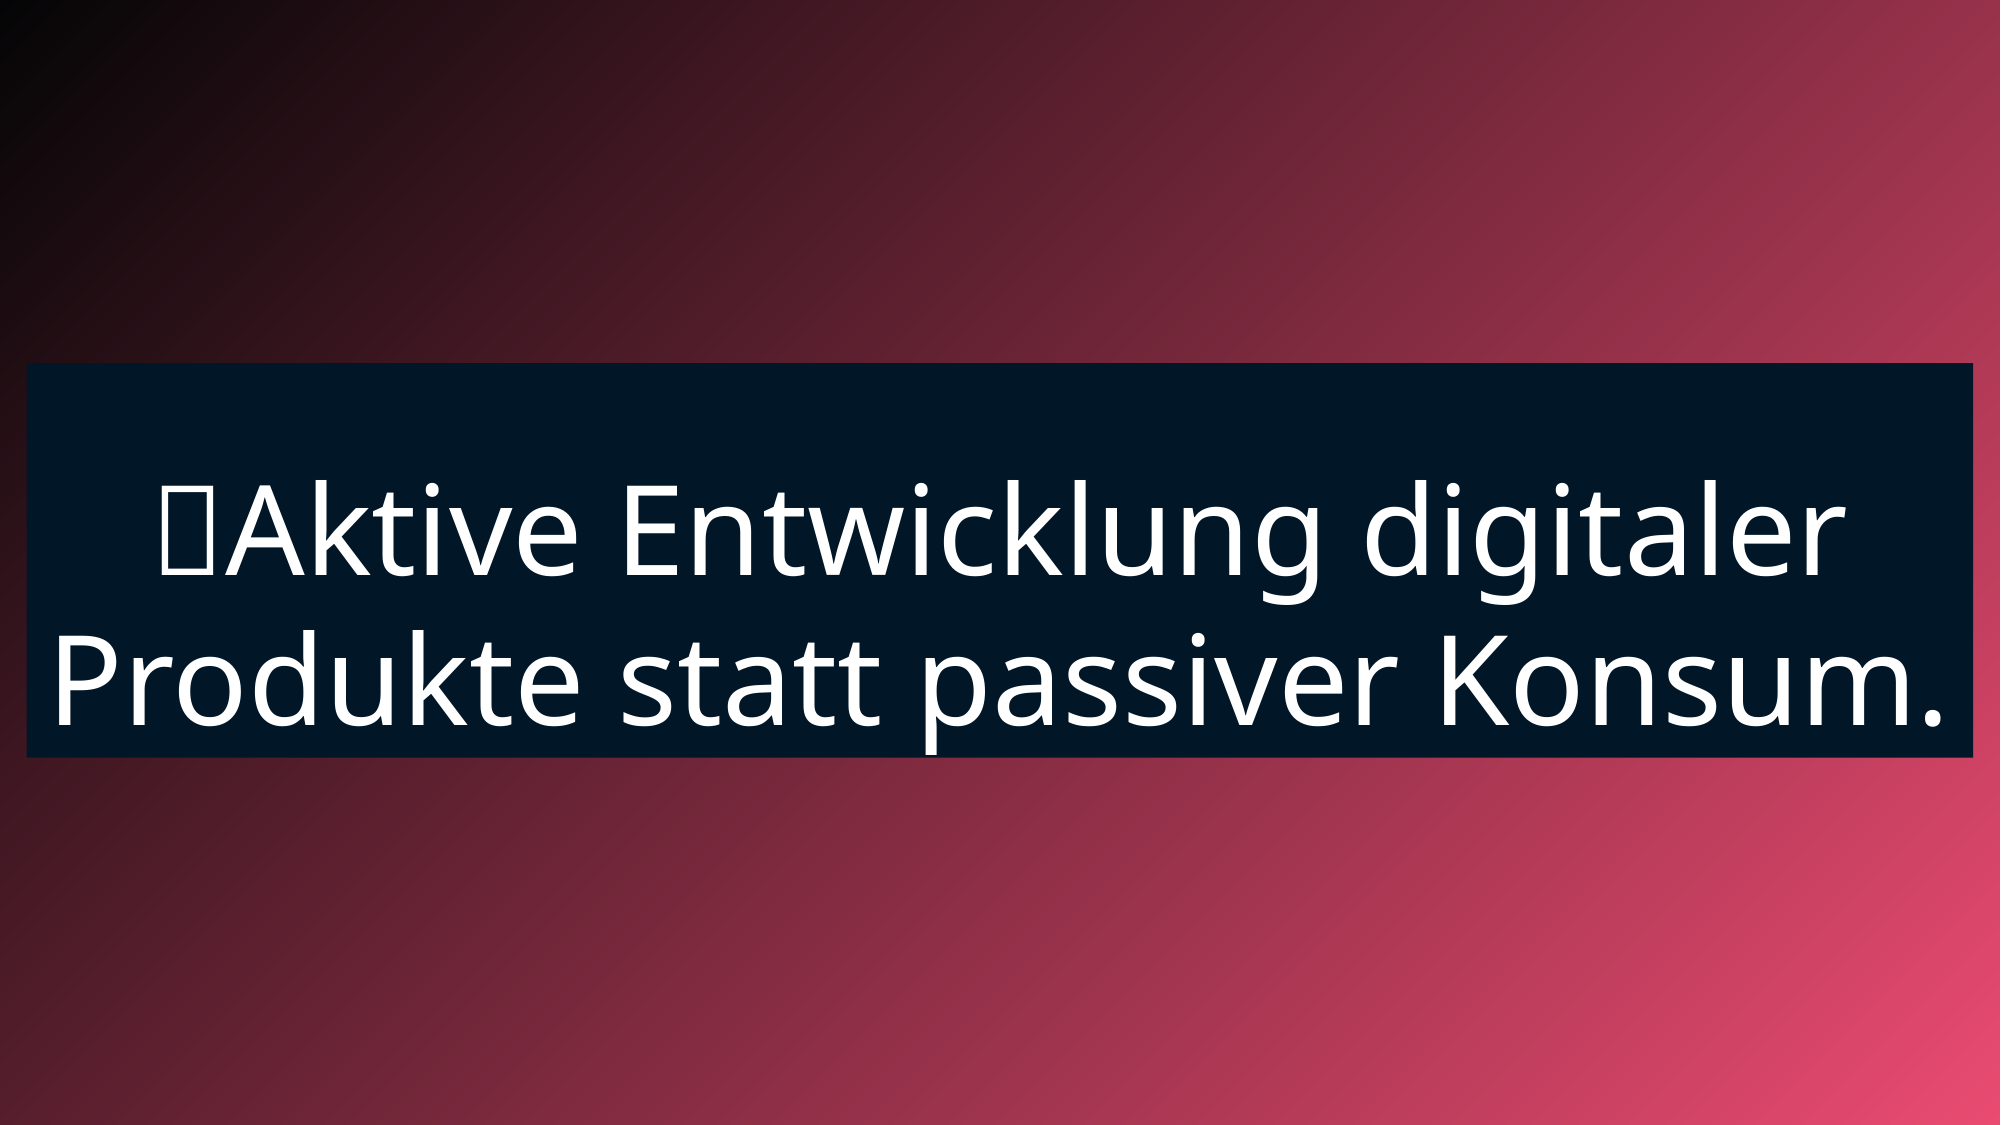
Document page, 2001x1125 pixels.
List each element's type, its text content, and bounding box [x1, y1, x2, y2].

text_box 💫Aktive Entwicklung digitaler Produkte statt passiver Konsum. [26, 363, 1974, 758]
